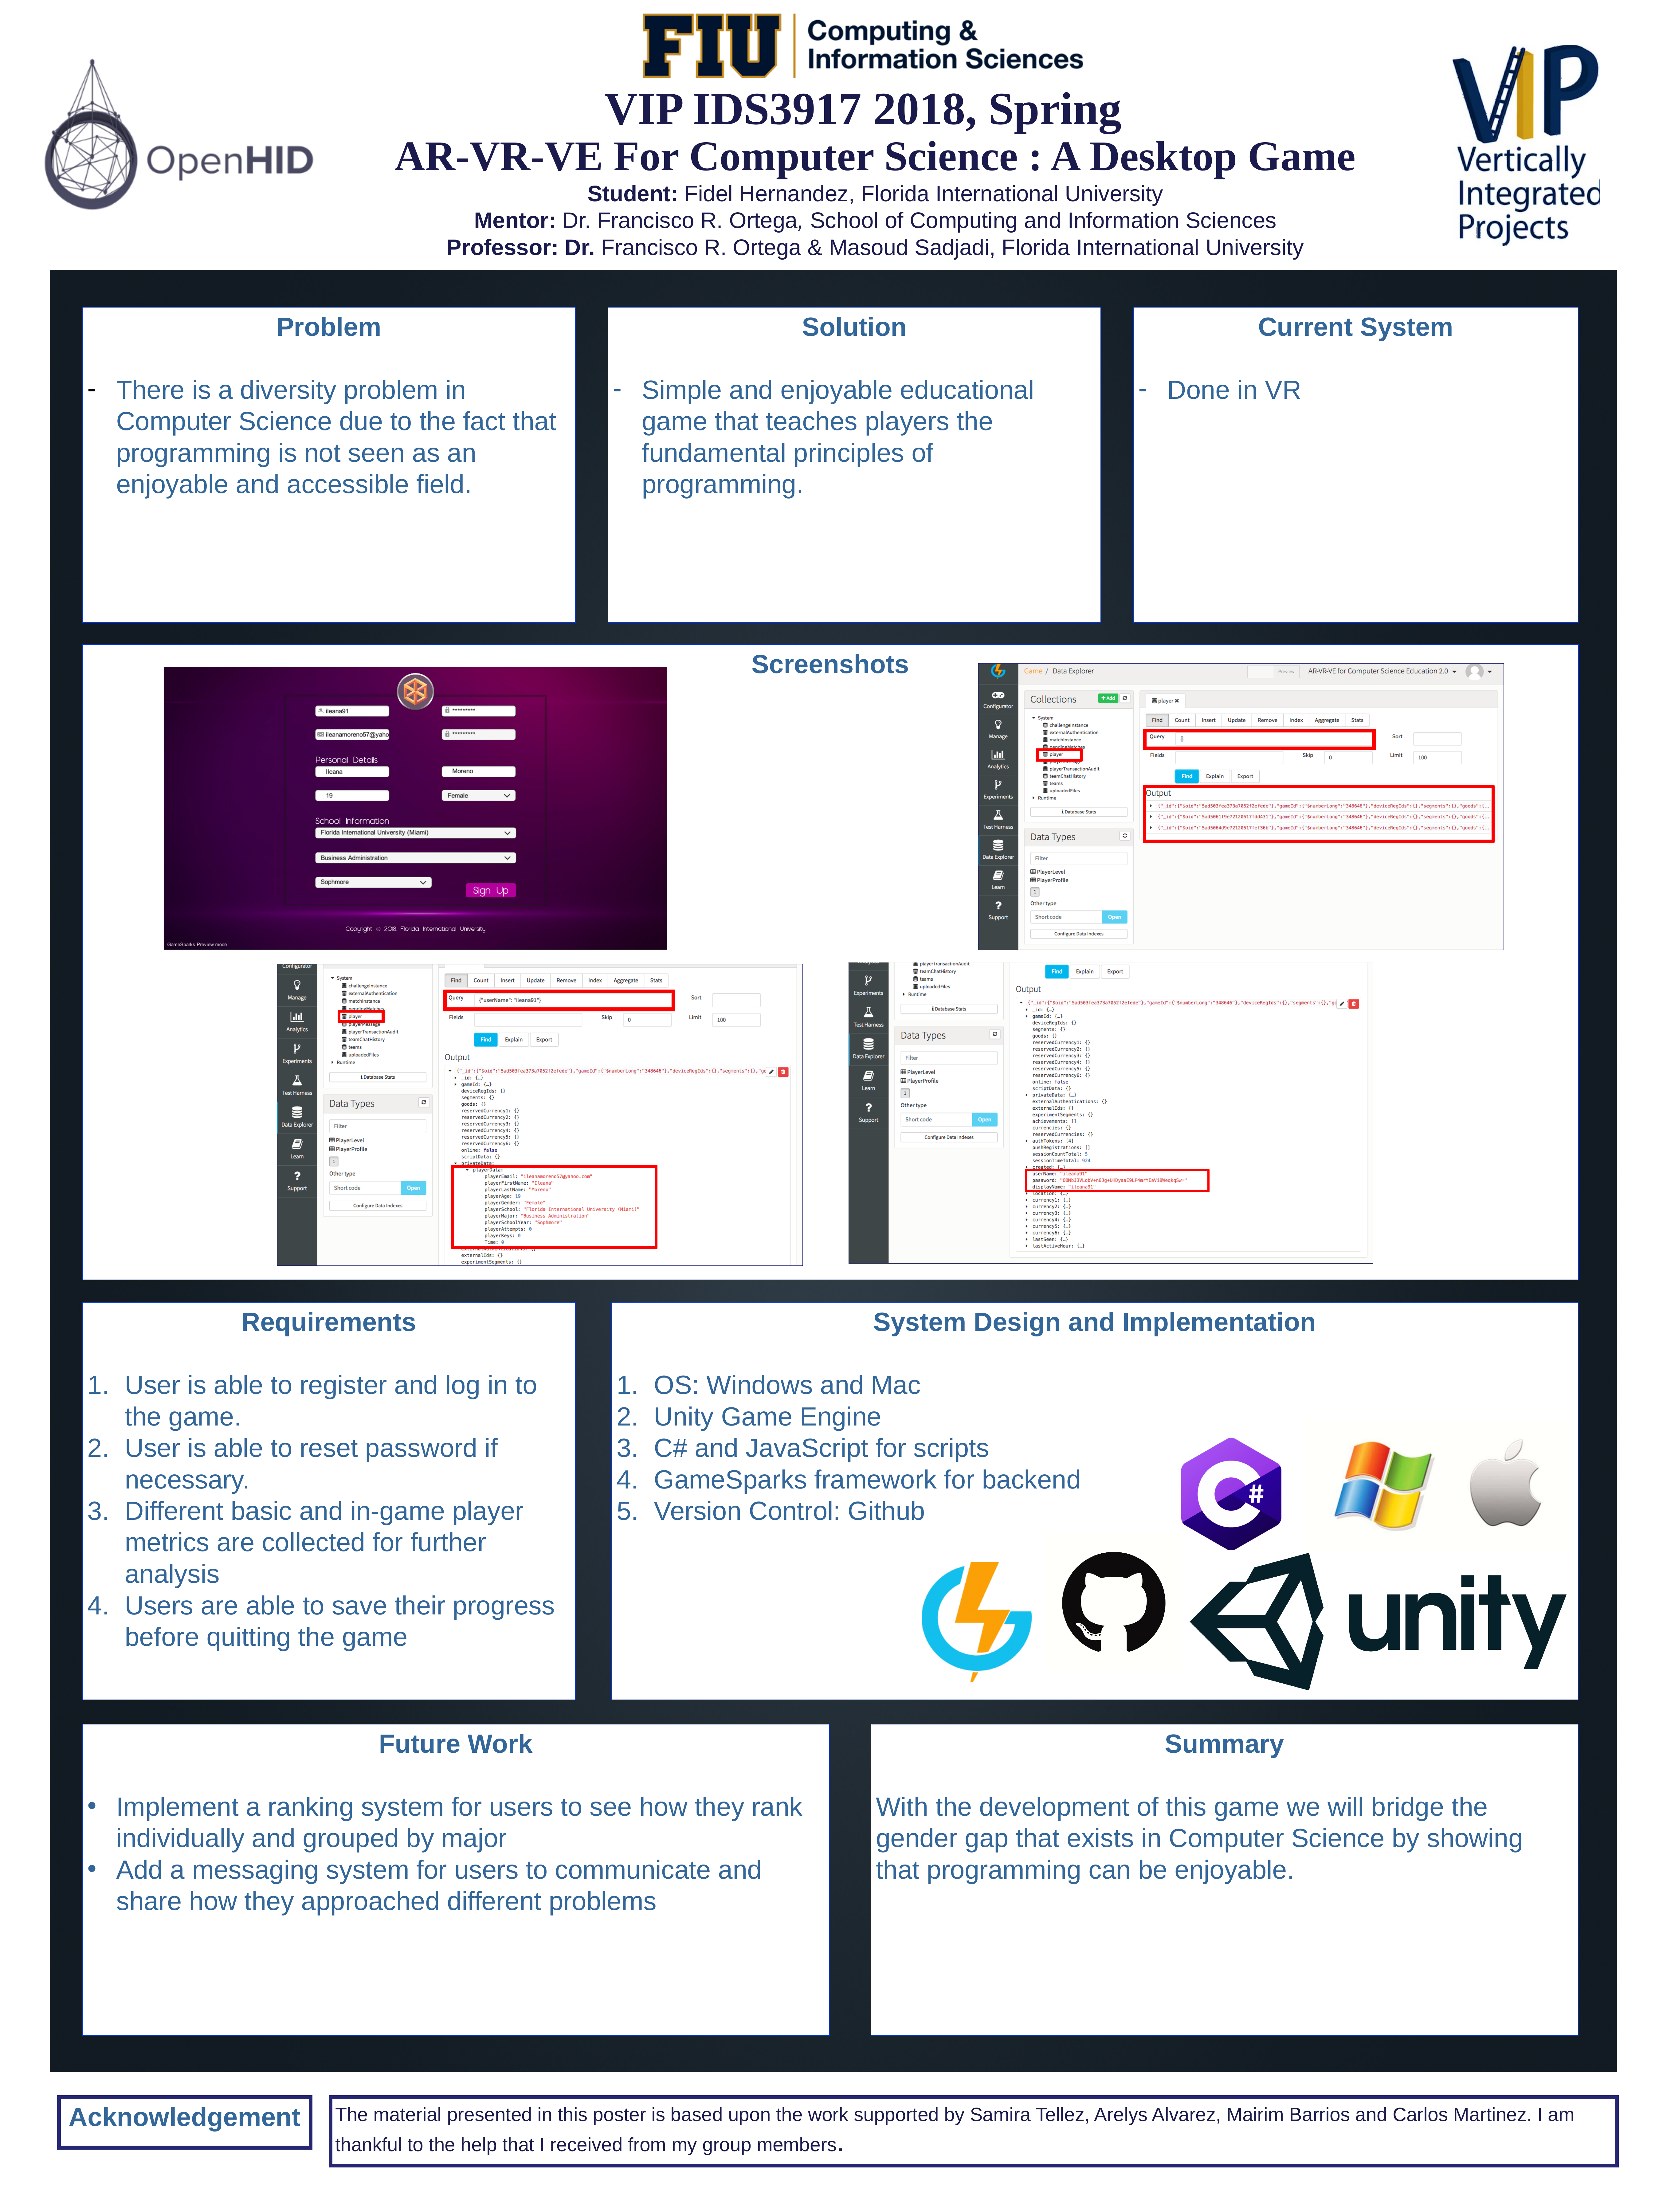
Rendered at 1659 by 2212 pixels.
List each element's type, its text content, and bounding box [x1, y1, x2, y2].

text_box VIP IDS3917 2018, Spring [600, 76, 1127, 136]
picture [50, 270, 1617, 2072]
text_box Acknowledgement [59, 2097, 311, 2148]
text_box AR-VR-VE For Computer Science : A Desktop Game Student: Fidel Hernandez, Florida International University Mentor: Dr. Francisco R. Ortega, School of Computing and Information Sciences Professor: Dr. Francisco R. Ortega & Masoud Sadjadi, Florida International University [347, 126, 1404, 265]
text_box The material presented in this poster is based upon the work supported by Samira Tellez, Arelys Alvarez, Mairim Barrios and Carlos Martinez. I am thankful to the help that I received from my group members. [330, 2097, 1617, 2166]
picture [22, 57, 347, 221]
picture [643, 0, 1083, 94]
picture [1453, 45, 1600, 246]
